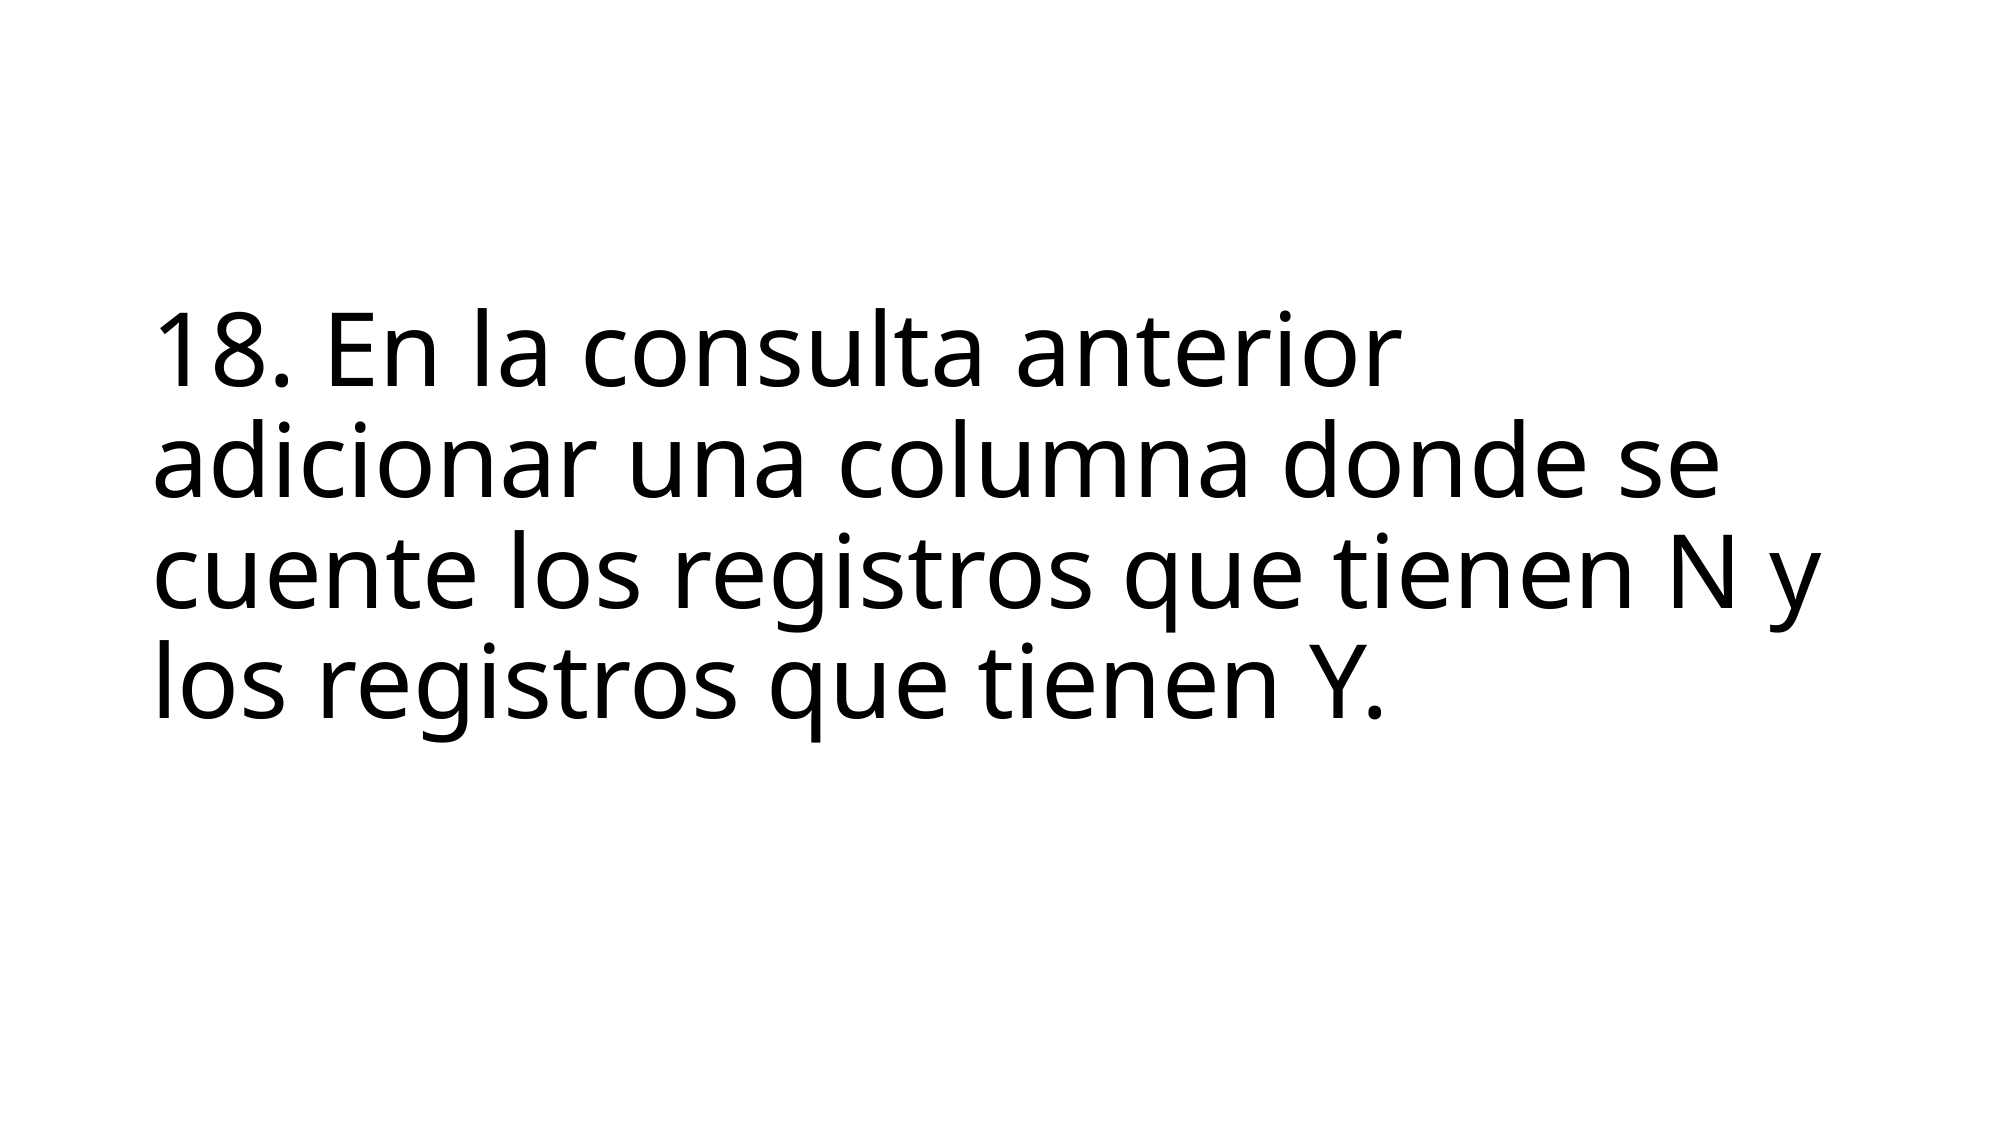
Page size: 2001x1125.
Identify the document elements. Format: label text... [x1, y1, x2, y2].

title 18. En la consulta anterior adicionar una columna donde se cuente los registros que tienen N y los registros que tienen Y. [136, 280, 1862, 749]
